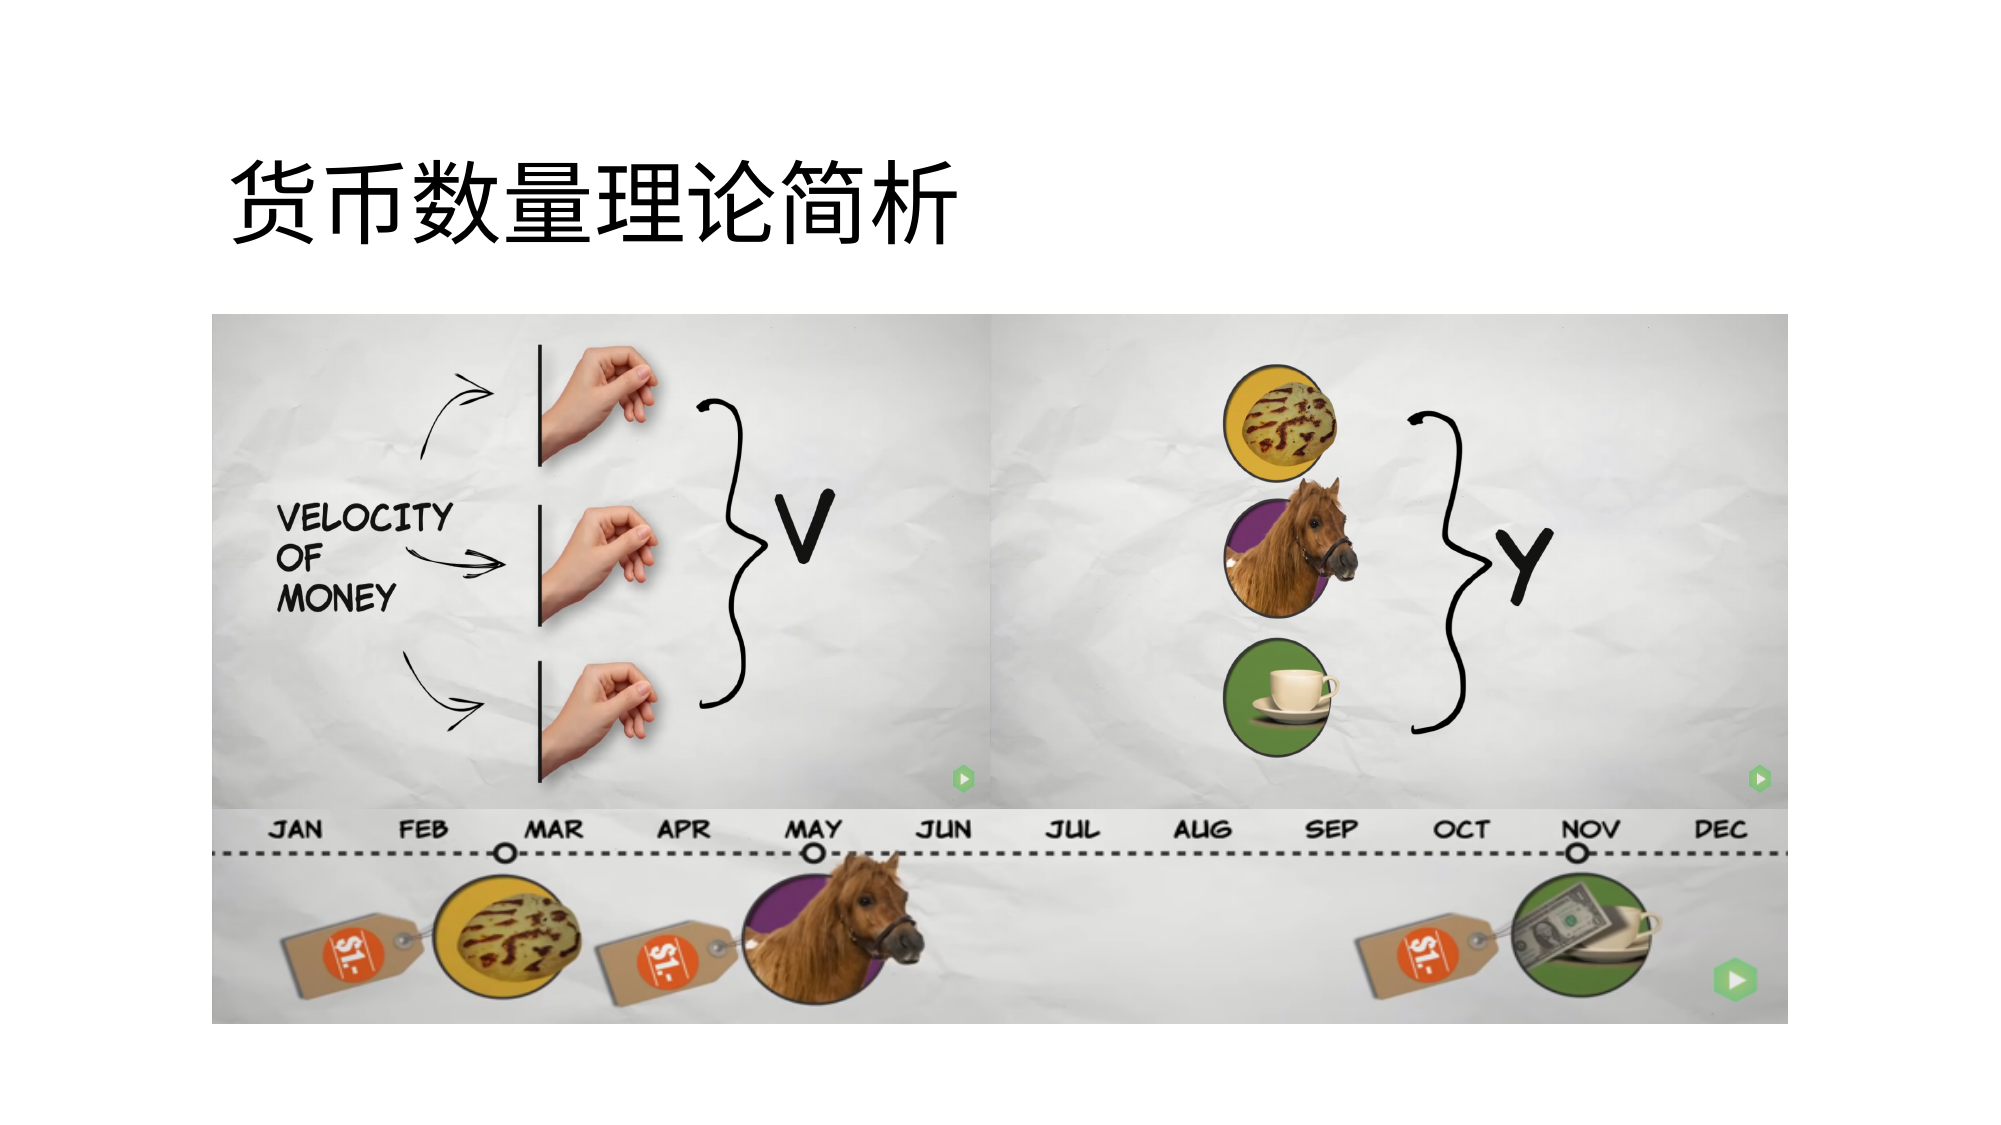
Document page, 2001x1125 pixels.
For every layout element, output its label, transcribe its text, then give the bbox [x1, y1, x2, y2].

title 货币数量理论简析 [212, 100, 1788, 314]
picture [212, 314, 1788, 1024]
